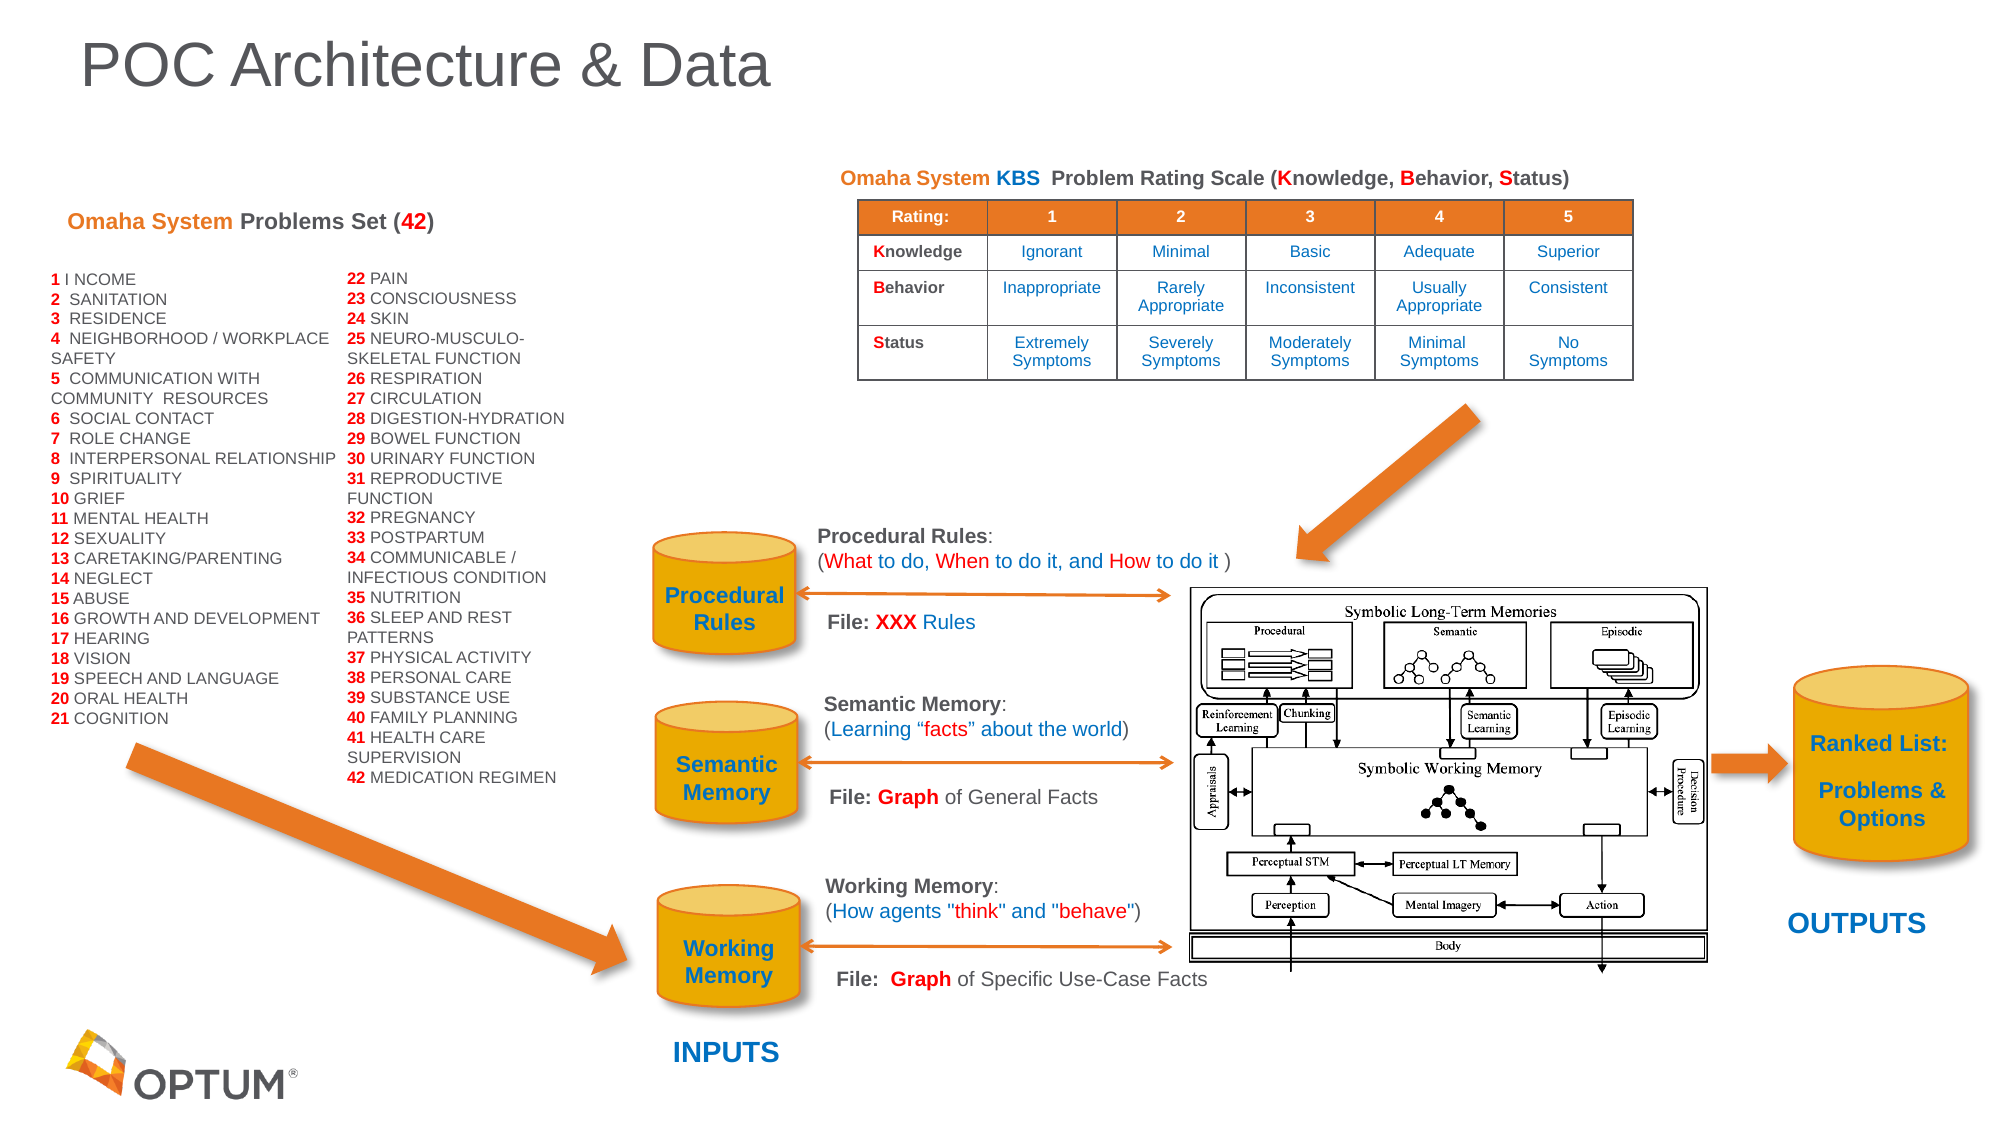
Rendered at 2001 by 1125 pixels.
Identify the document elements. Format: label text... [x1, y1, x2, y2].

text_box File: XXX Rules [812, 603, 1030, 642]
table_cell Inconsistent [1247, 271, 1374, 325]
table_header 5 [659, 887, 798, 914]
text_box OUTPUTS [1772, 899, 1948, 948]
table_cell Adequate [1376, 236, 1503, 270]
table_header 3 [657, 703, 796, 731]
text_box File: Graph of Specific Use-Case Facts [821, 959, 1246, 999]
text_box Working Memory [664, 933, 794, 995]
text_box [35, 199, 605, 798]
table_cell Adequate [1796, 667, 1966, 708]
text_box File: Graph of General Facts [814, 778, 1140, 817]
text_box INPUTS [658, 1028, 809, 1077]
table_cell Superior [1505, 236, 1632, 270]
table_cell Usually Appropriate [1376, 271, 1503, 325]
picture [1180, 575, 1717, 983]
table_header 5 [1505, 201, 1632, 234]
text_box Ranked List: Problems & Options [1808, 728, 1957, 845]
table_cell Status [859, 326, 987, 379]
text_box Semantic Memory: (Learning “facts” about the world) [809, 683, 1145, 749]
text_box Procedural Rules: (What to do, When to do it, and How to do it ) [802, 515, 1251, 580]
text_box [656, 884, 801, 1008]
table_header Rating: [859, 201, 987, 234]
table_cell Behavior [859, 271, 987, 325]
table_cell Basic [1247, 236, 1374, 270]
table_cell Rarely Appropriate [1118, 271, 1245, 325]
table_cell Minimal Symptoms [1376, 326, 1503, 379]
table_header 1 [988, 201, 1116, 234]
table_header 1 [655, 534, 794, 561]
text_box [1717, 743, 1789, 784]
picture [64, 1027, 299, 1101]
text_box [1793, 664, 1970, 863]
text_box [1296, 403, 1481, 562]
text_box [654, 700, 799, 825]
text_box [198, 798, 628, 976]
table_cell Severely Symptoms [1118, 326, 1245, 379]
table_cell Moderately Symptoms [1247, 326, 1374, 379]
table_cell Knowledge [859, 236, 987, 270]
table_cell Extremely Symptoms [988, 326, 1116, 379]
table_header 4 [1376, 201, 1503, 234]
table_cell No Symptoms [1505, 326, 1632, 379]
text_box [652, 531, 797, 656]
text_box POC Architecture & Data [66, 25, 862, 135]
text_box Working Memory: (How agents "think" and "behave") [810, 864, 1157, 930]
text_box Omaha System KBS Problem Rating Scale (Knowledge, Behavior, Status) [825, 156, 1660, 197]
table_header 3 [1247, 201, 1374, 234]
text_box Procedural Rules [660, 580, 790, 642]
table_cell Ignorant [988, 236, 1116, 270]
table_cell Minimal [1118, 236, 1245, 270]
table_cell Inappropriate [988, 271, 1116, 325]
table_cell Consistent [1505, 271, 1632, 325]
table_header 2 [1118, 201, 1245, 234]
text_box Semantic Memory [662, 749, 792, 811]
